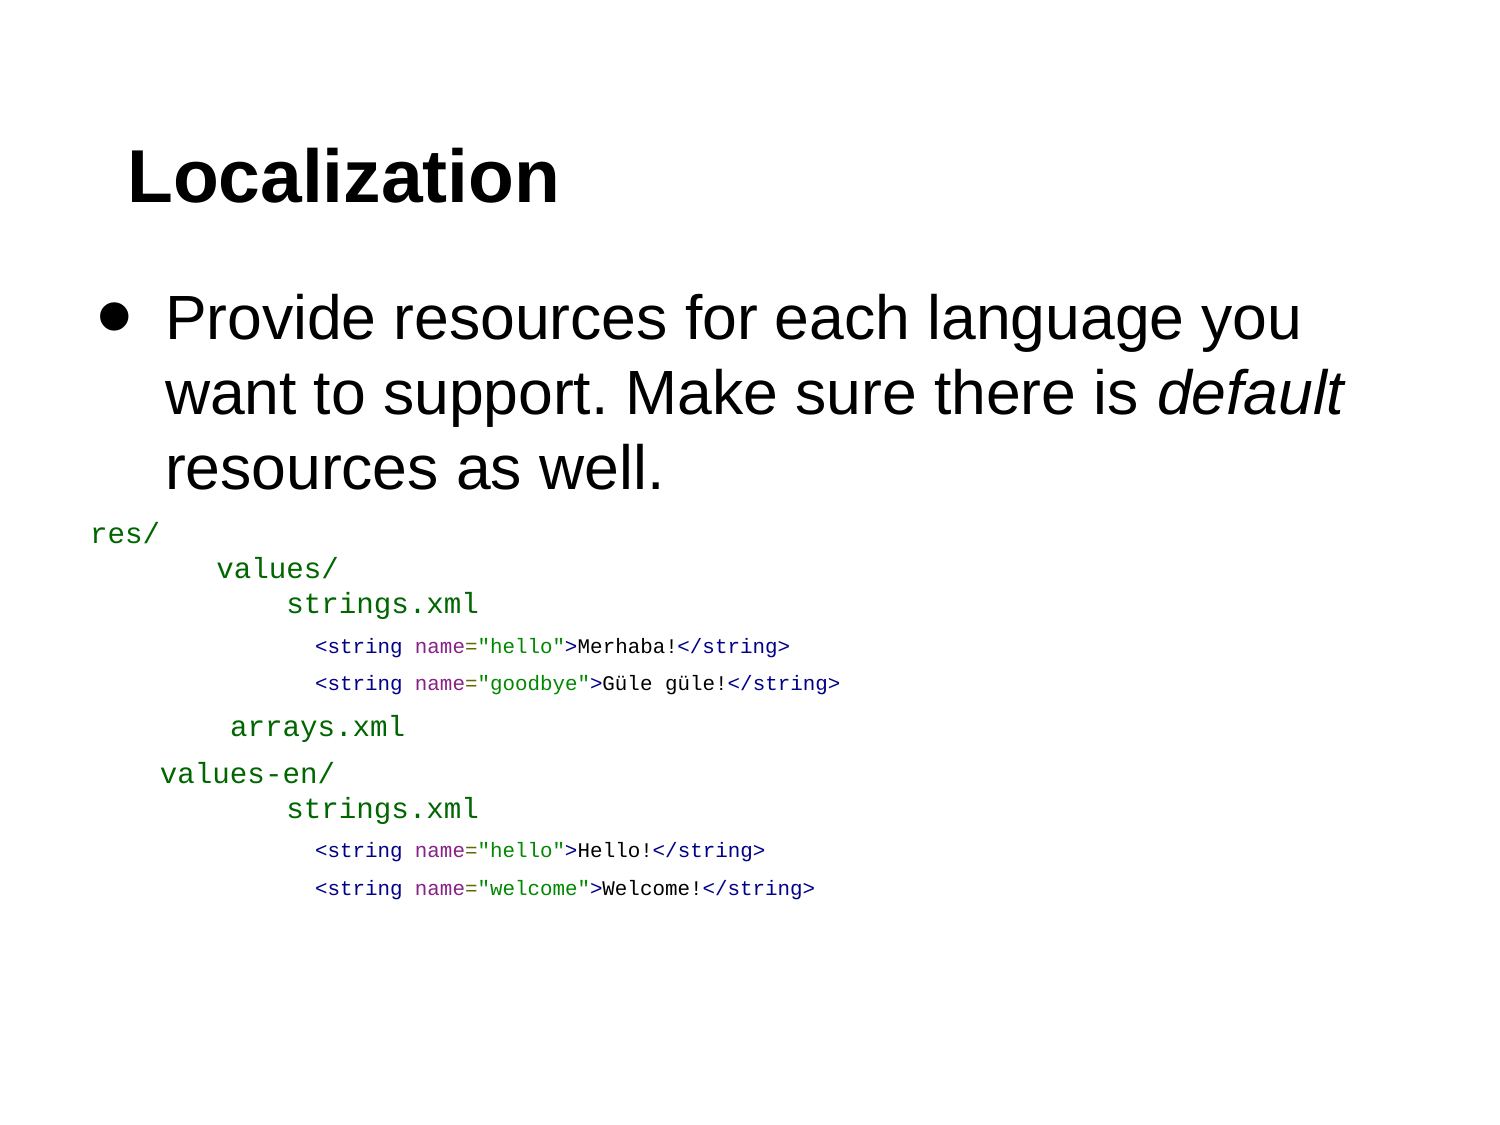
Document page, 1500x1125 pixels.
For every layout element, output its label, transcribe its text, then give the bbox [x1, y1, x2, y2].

title Localization [75, 14, 1425, 233]
list Provide resources for each language you want to support. Make sure there is default resources as well. res/ values/ strings.xml <string name="hello">Merhaba!</string> <string name="goodbye">Güle güle!</string> arrays.xml values-en/ strings.xml <string name="hello">Hello!</string> <string name="welcome">Welcome!</string> [75, 262, 1425, 1090]
